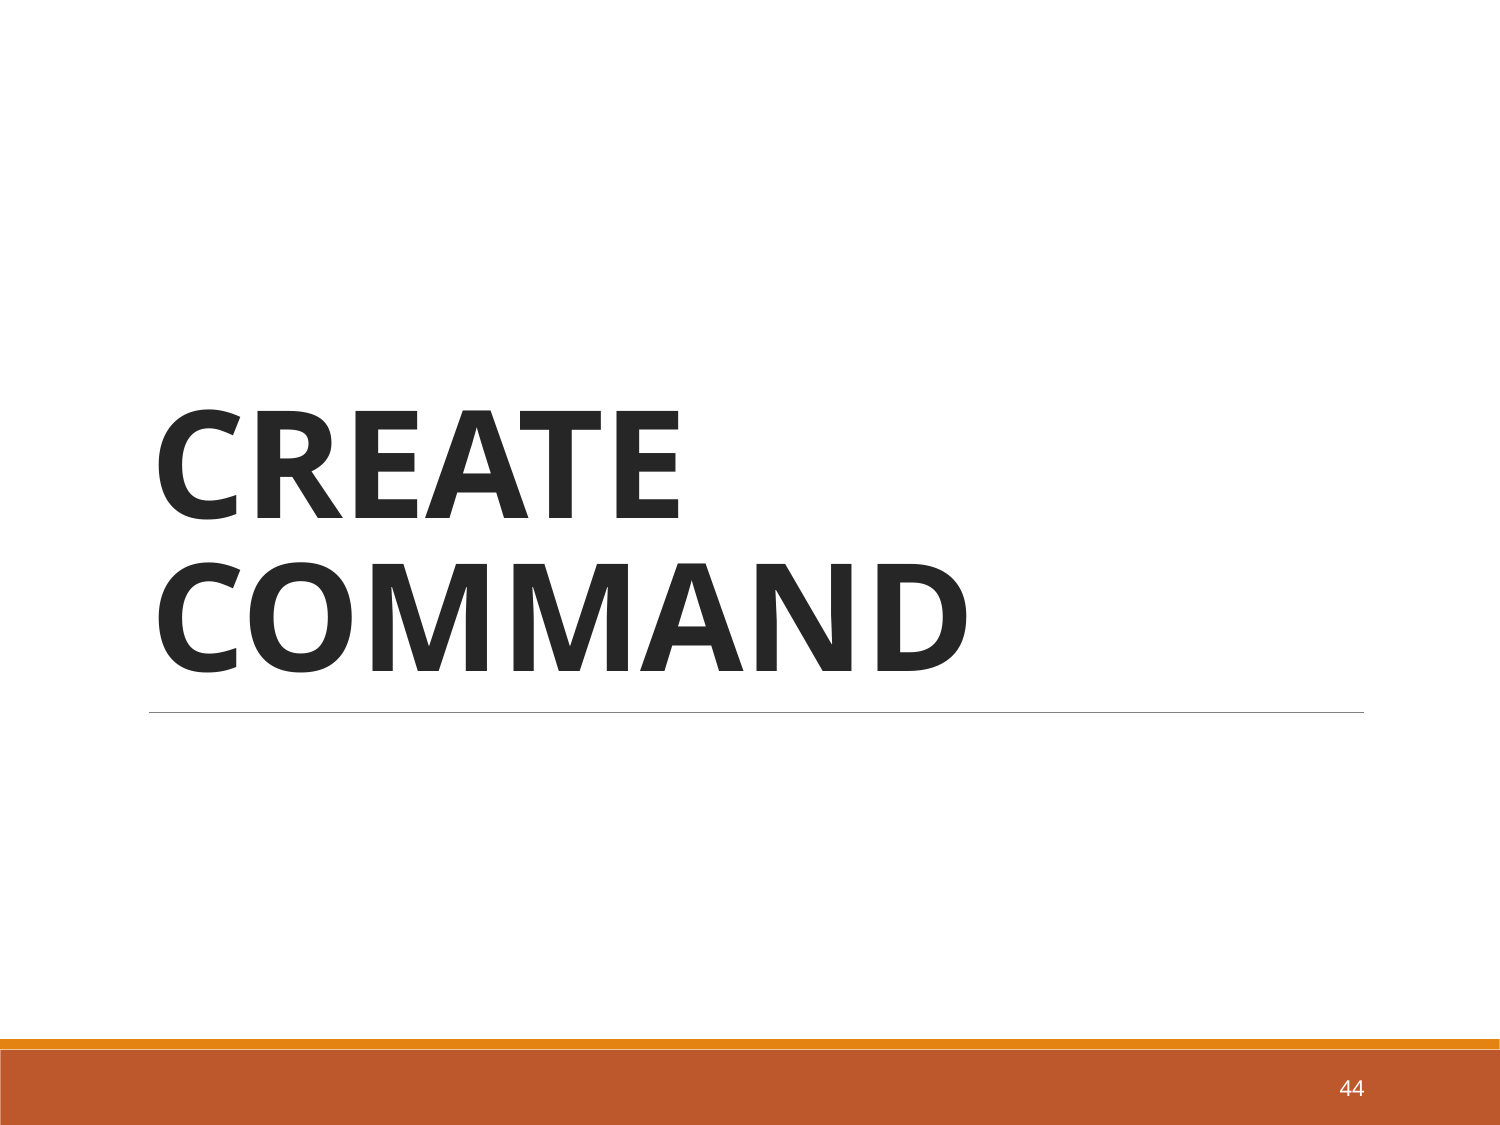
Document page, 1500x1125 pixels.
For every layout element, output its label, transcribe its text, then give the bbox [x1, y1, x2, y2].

slide_number 44 [1218, 1059, 1380, 1120]
title CREATE COMMAND [135, 124, 1373, 710]
